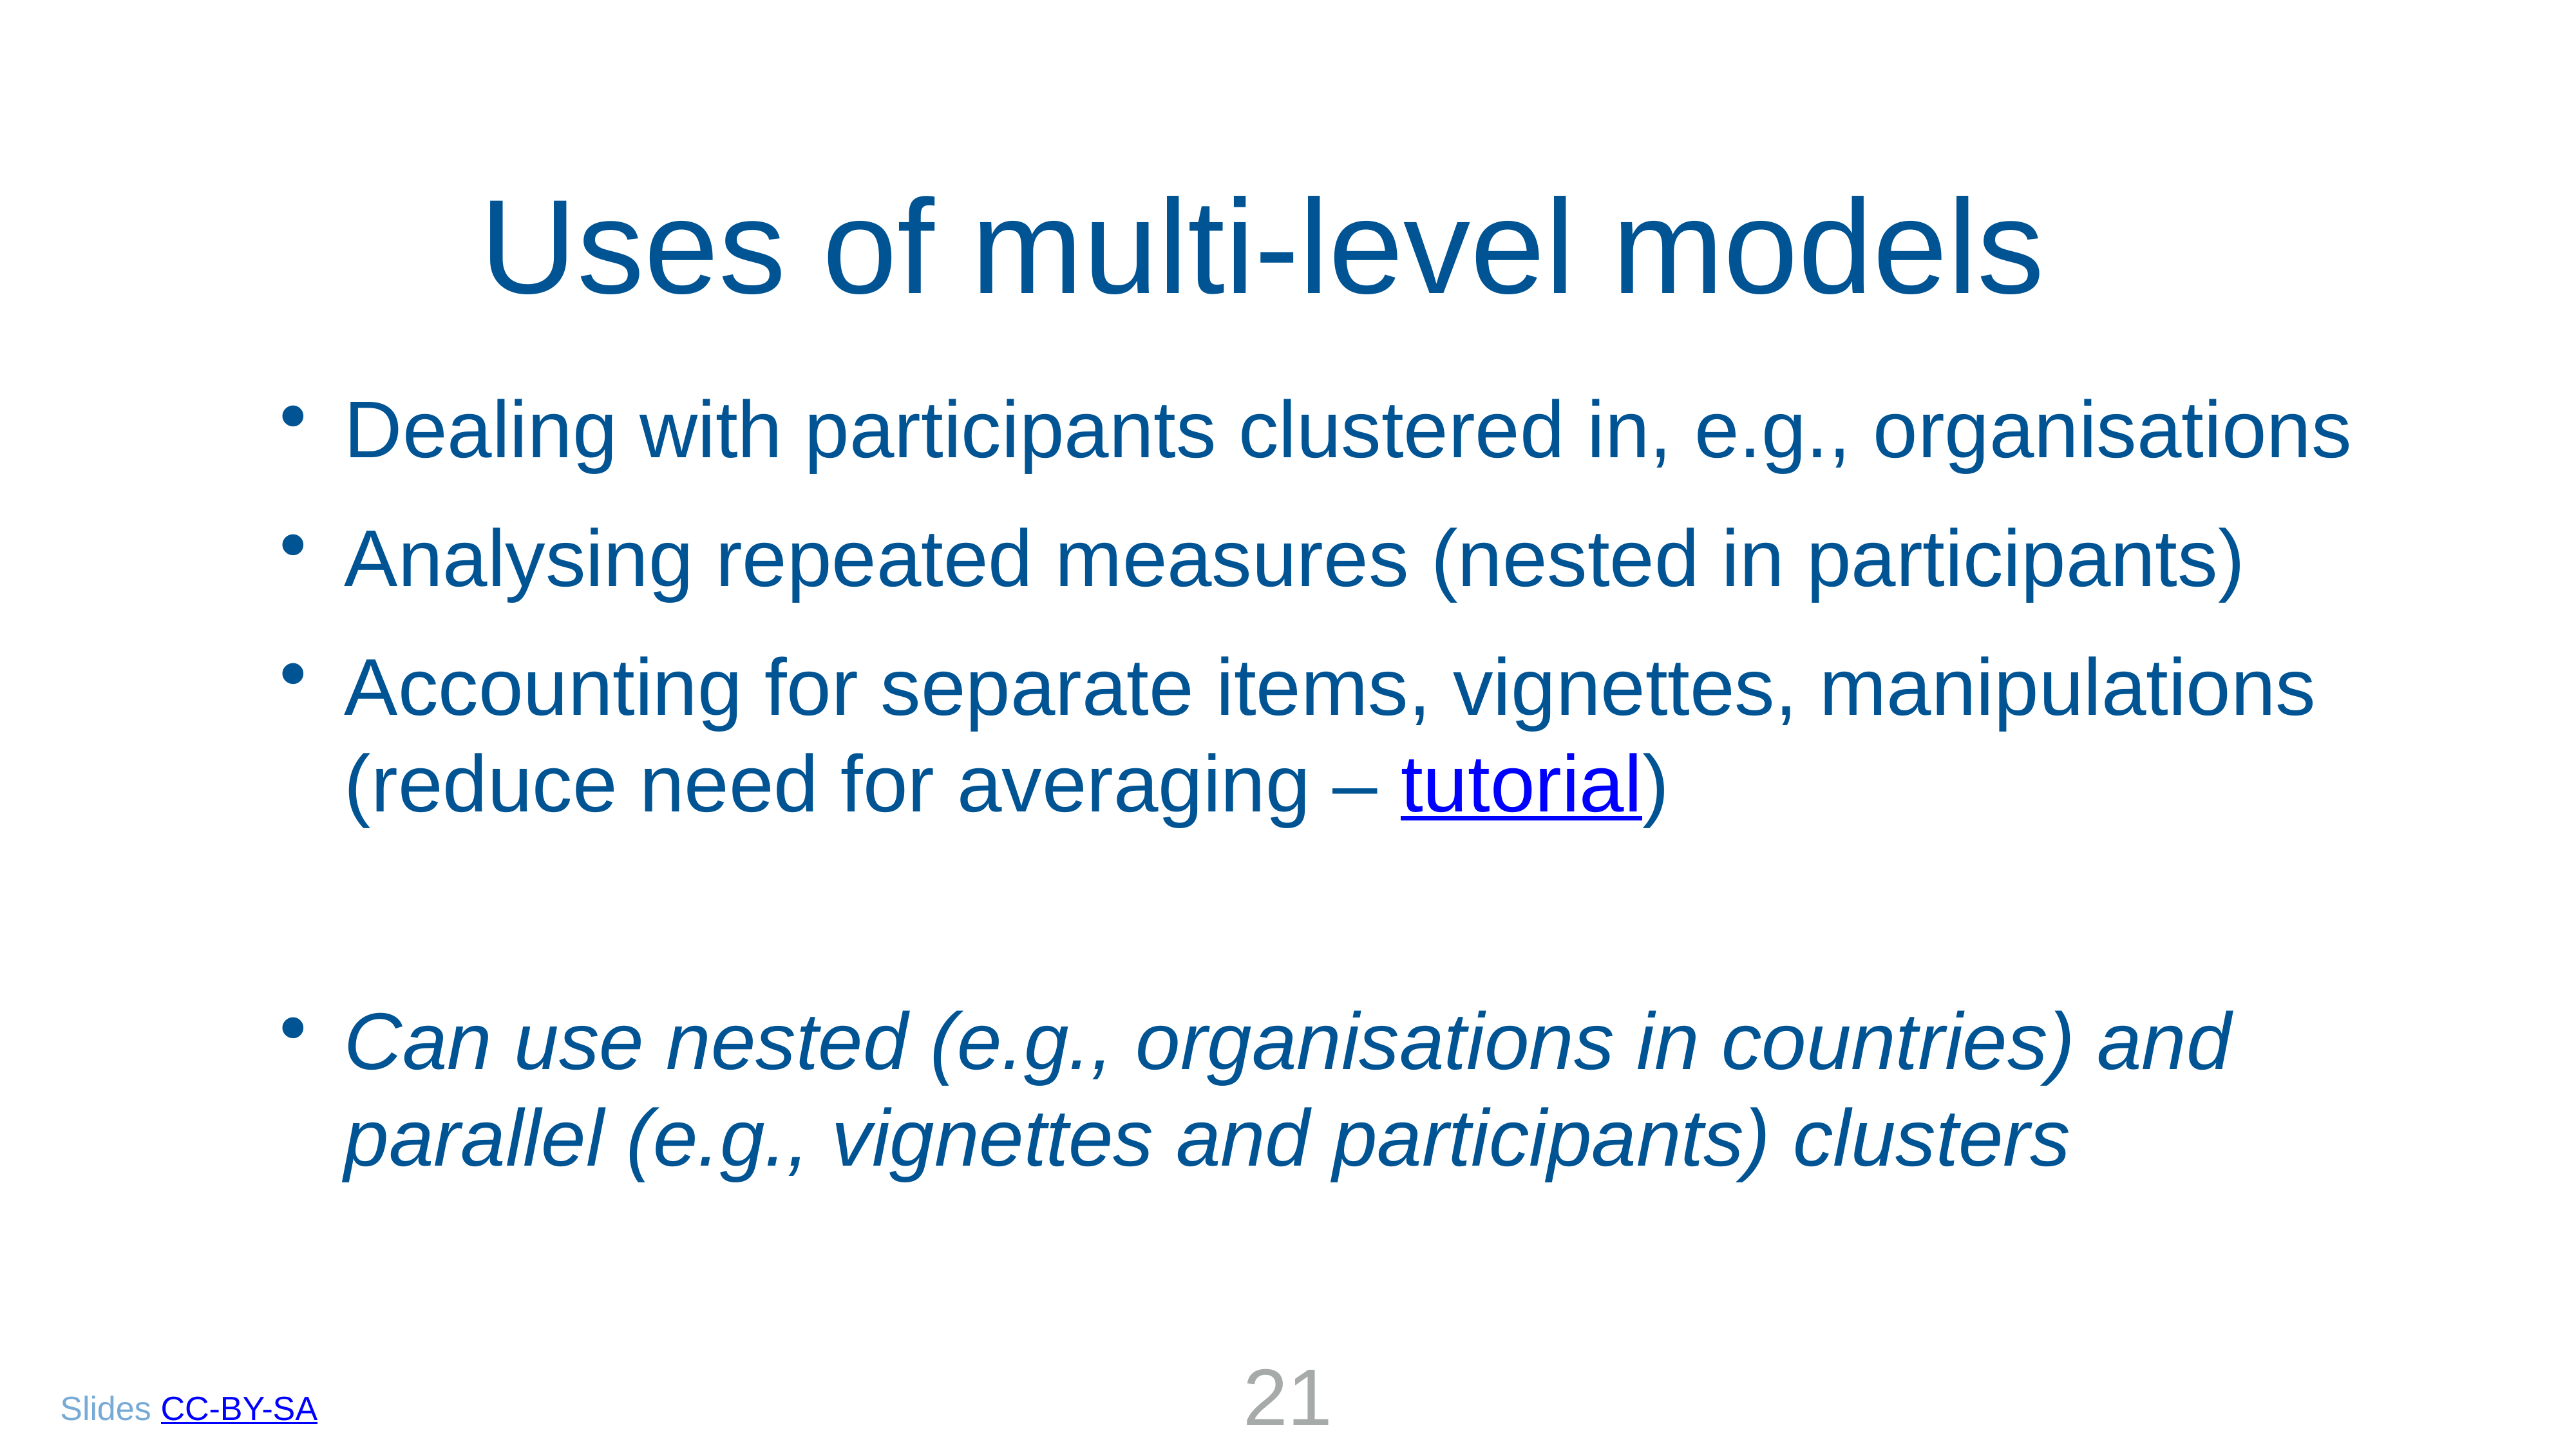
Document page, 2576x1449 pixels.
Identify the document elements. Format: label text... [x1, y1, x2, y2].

list Dealing with participants clustered in, e.g., organisations Analysing repeated measures (nested in participants) Accounting for separate items, vignettes, manipulations (reduce need for averaging – tutorial) Can use nested (e.g., organisations in countries) and parallel (e.g., vignettes and participants) clusters [272, 348, 2410, 1210]
title Uses of multi-level models [416, 57, 2110, 348]
text_box 21 [1097, 1338, 1479, 1449]
